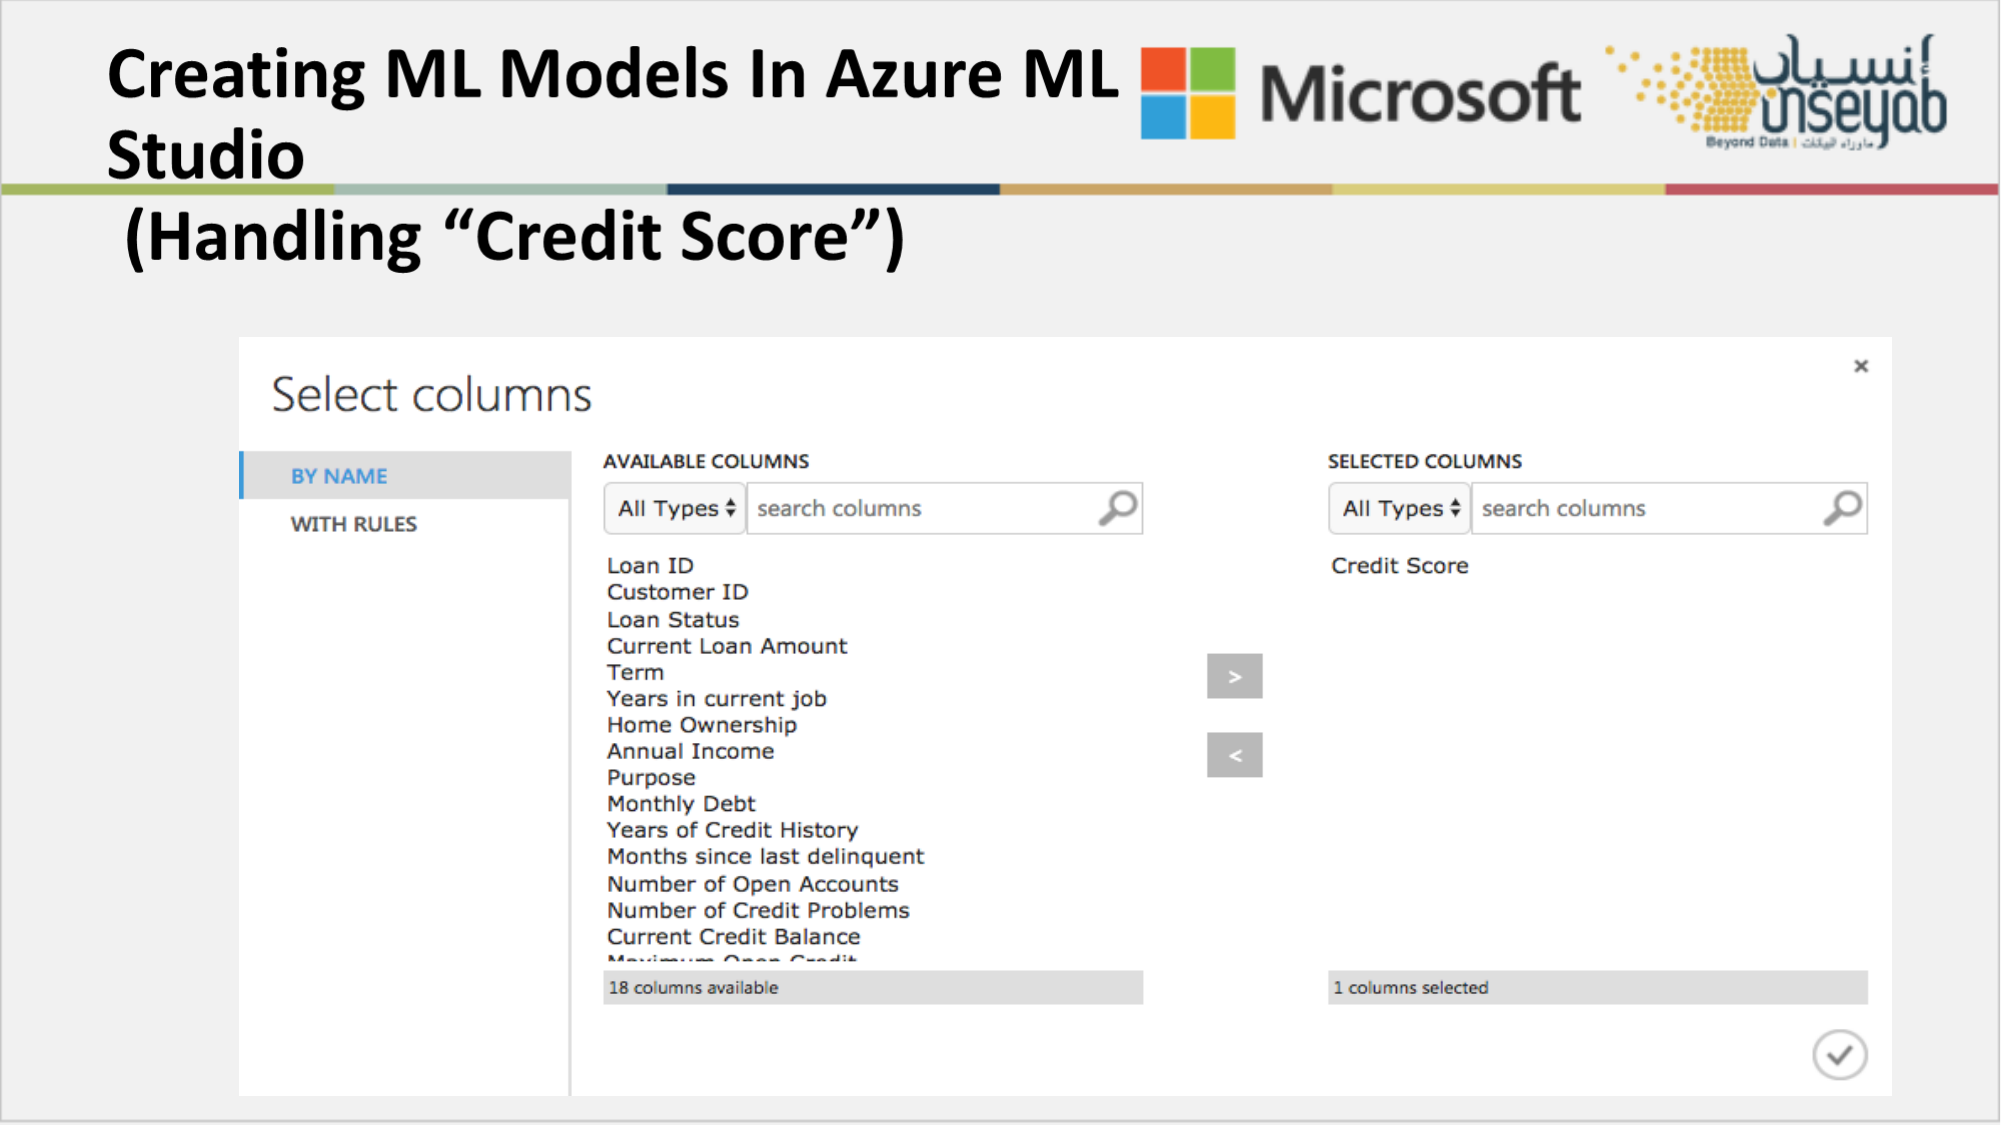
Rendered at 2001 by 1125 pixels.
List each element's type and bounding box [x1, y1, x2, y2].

list [239, 337, 1892, 1096]
picture [0, 0, 2001, 1125]
